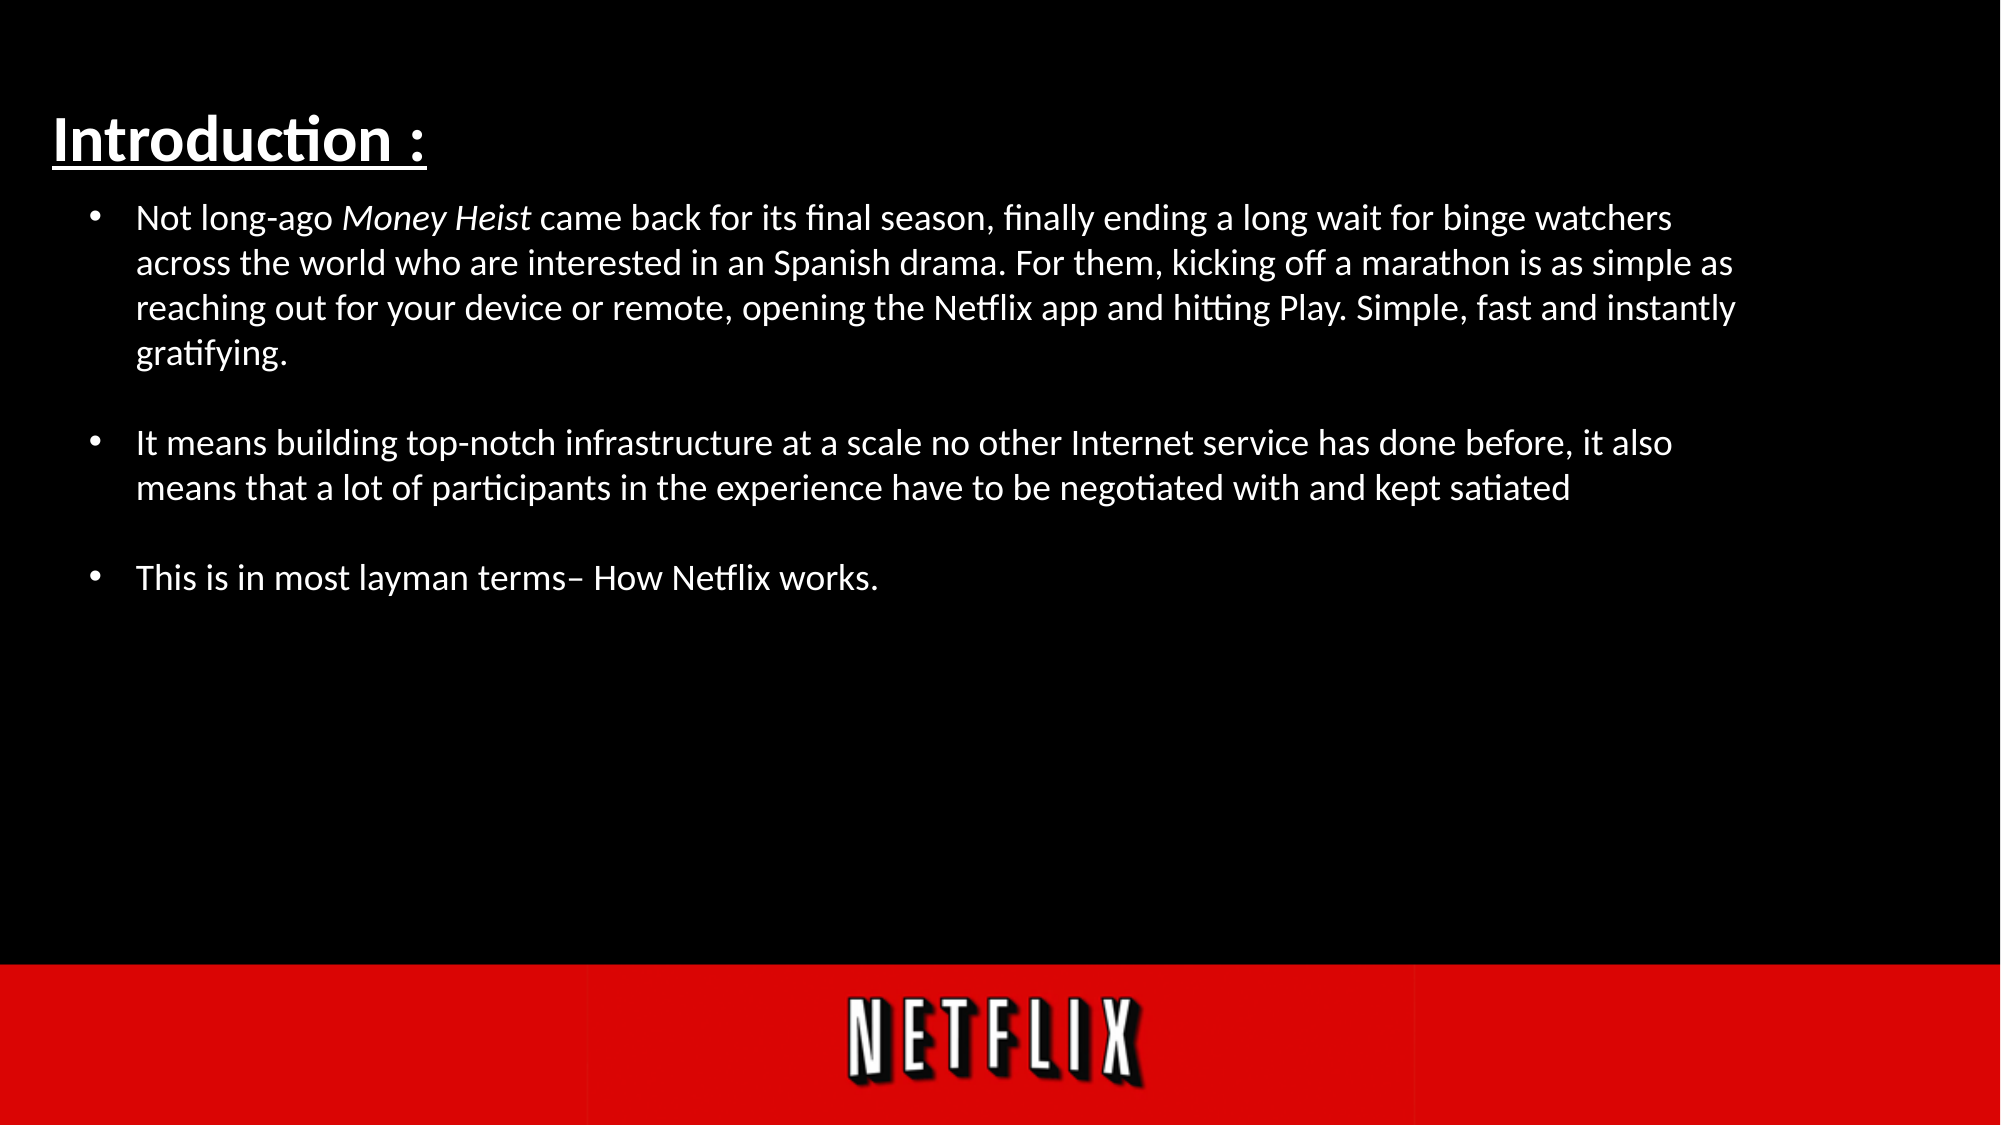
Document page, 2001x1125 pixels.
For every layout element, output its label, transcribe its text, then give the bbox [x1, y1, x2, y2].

picture [0, 0, 2001, 1125]
text_box Not long-ago Money Heist came back for its final season, finally ending a long wait for binge watchers across the world who are interested in an Spanish drama. For them, kicking off a marathon is as simple as reaching out for your device or remote, opening the Netflix app and hitting Play. Simple, fast and instantly gratifying. It means building top-notch infrastructure at a scale no other Internet service has done before, it also means that a lot of participants in the experience have to be negotiated with and kept satiated This is in most layman terms– How Netflix works. [74, 185, 1780, 1125]
text_box [150, 450, 1704, 637]
title Introduction : [37, 106, 563, 215]
